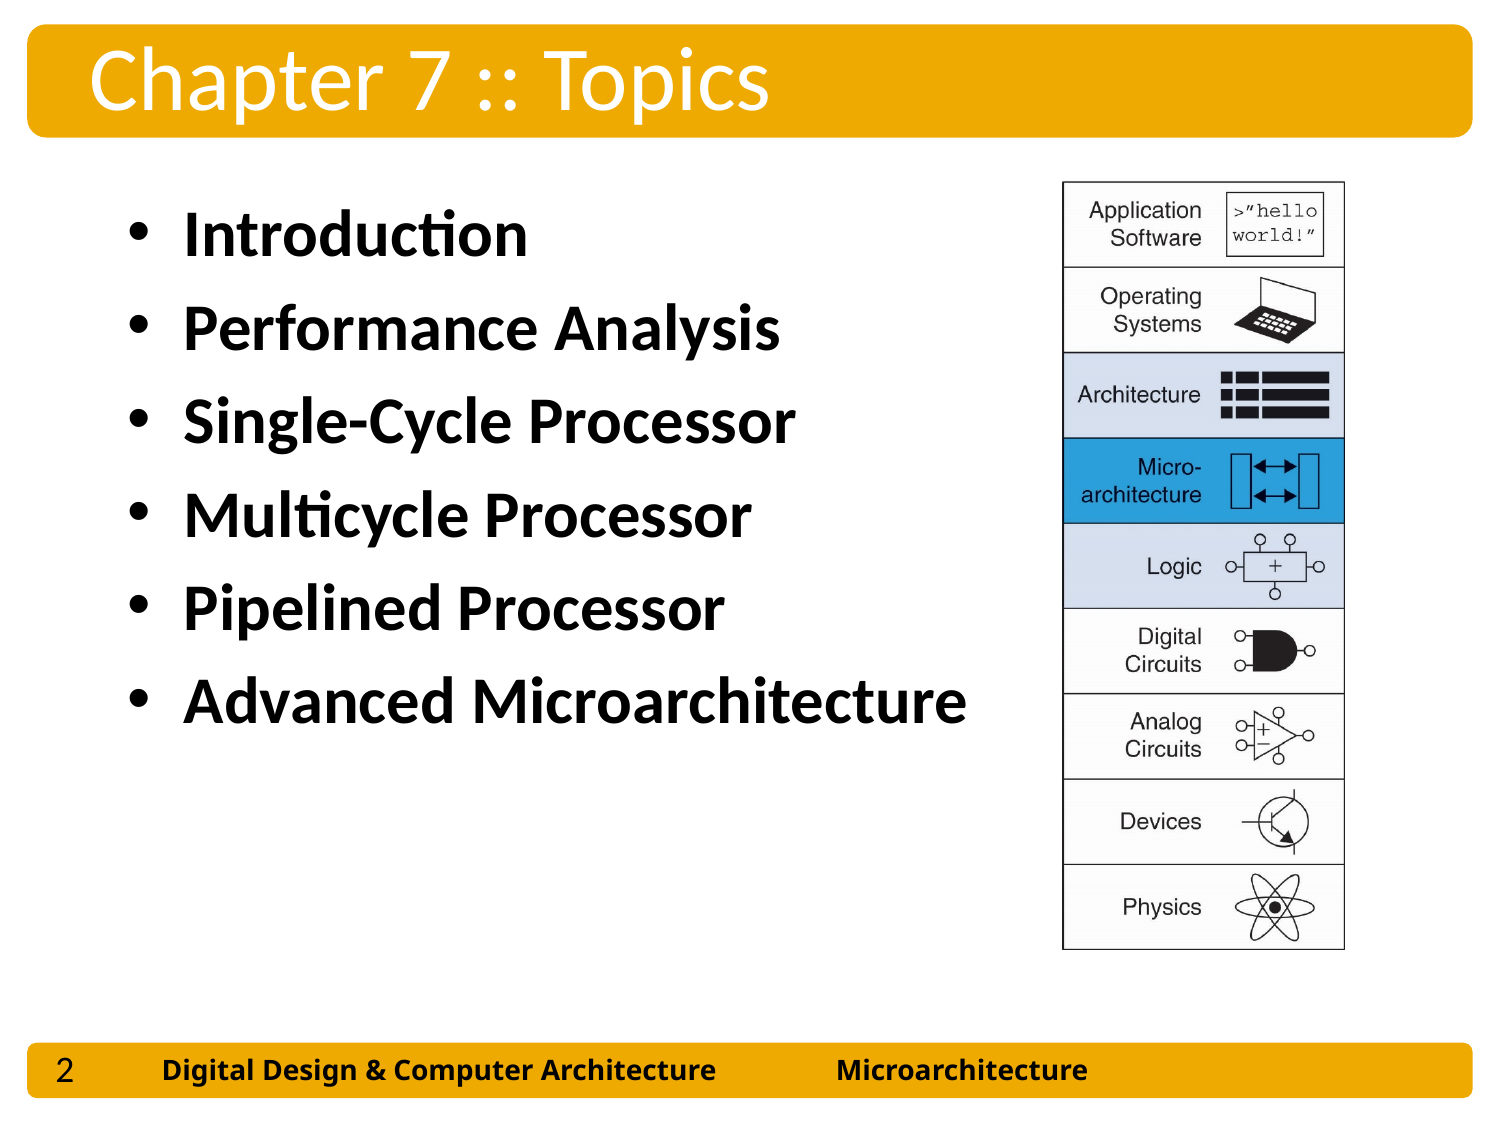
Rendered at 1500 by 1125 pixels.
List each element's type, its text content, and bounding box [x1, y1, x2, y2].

text_box Chapter 7 :: Topics [75, 11, 1375, 136]
slide_number 2 [40, 1037, 164, 1096]
picture [1062, 180, 1345, 951]
text_box Introduction Performance Analysis Single-Cycle Processor Multicycle Processor Pipelined Processor Advanced Microarchitecture [112, 182, 1059, 925]
